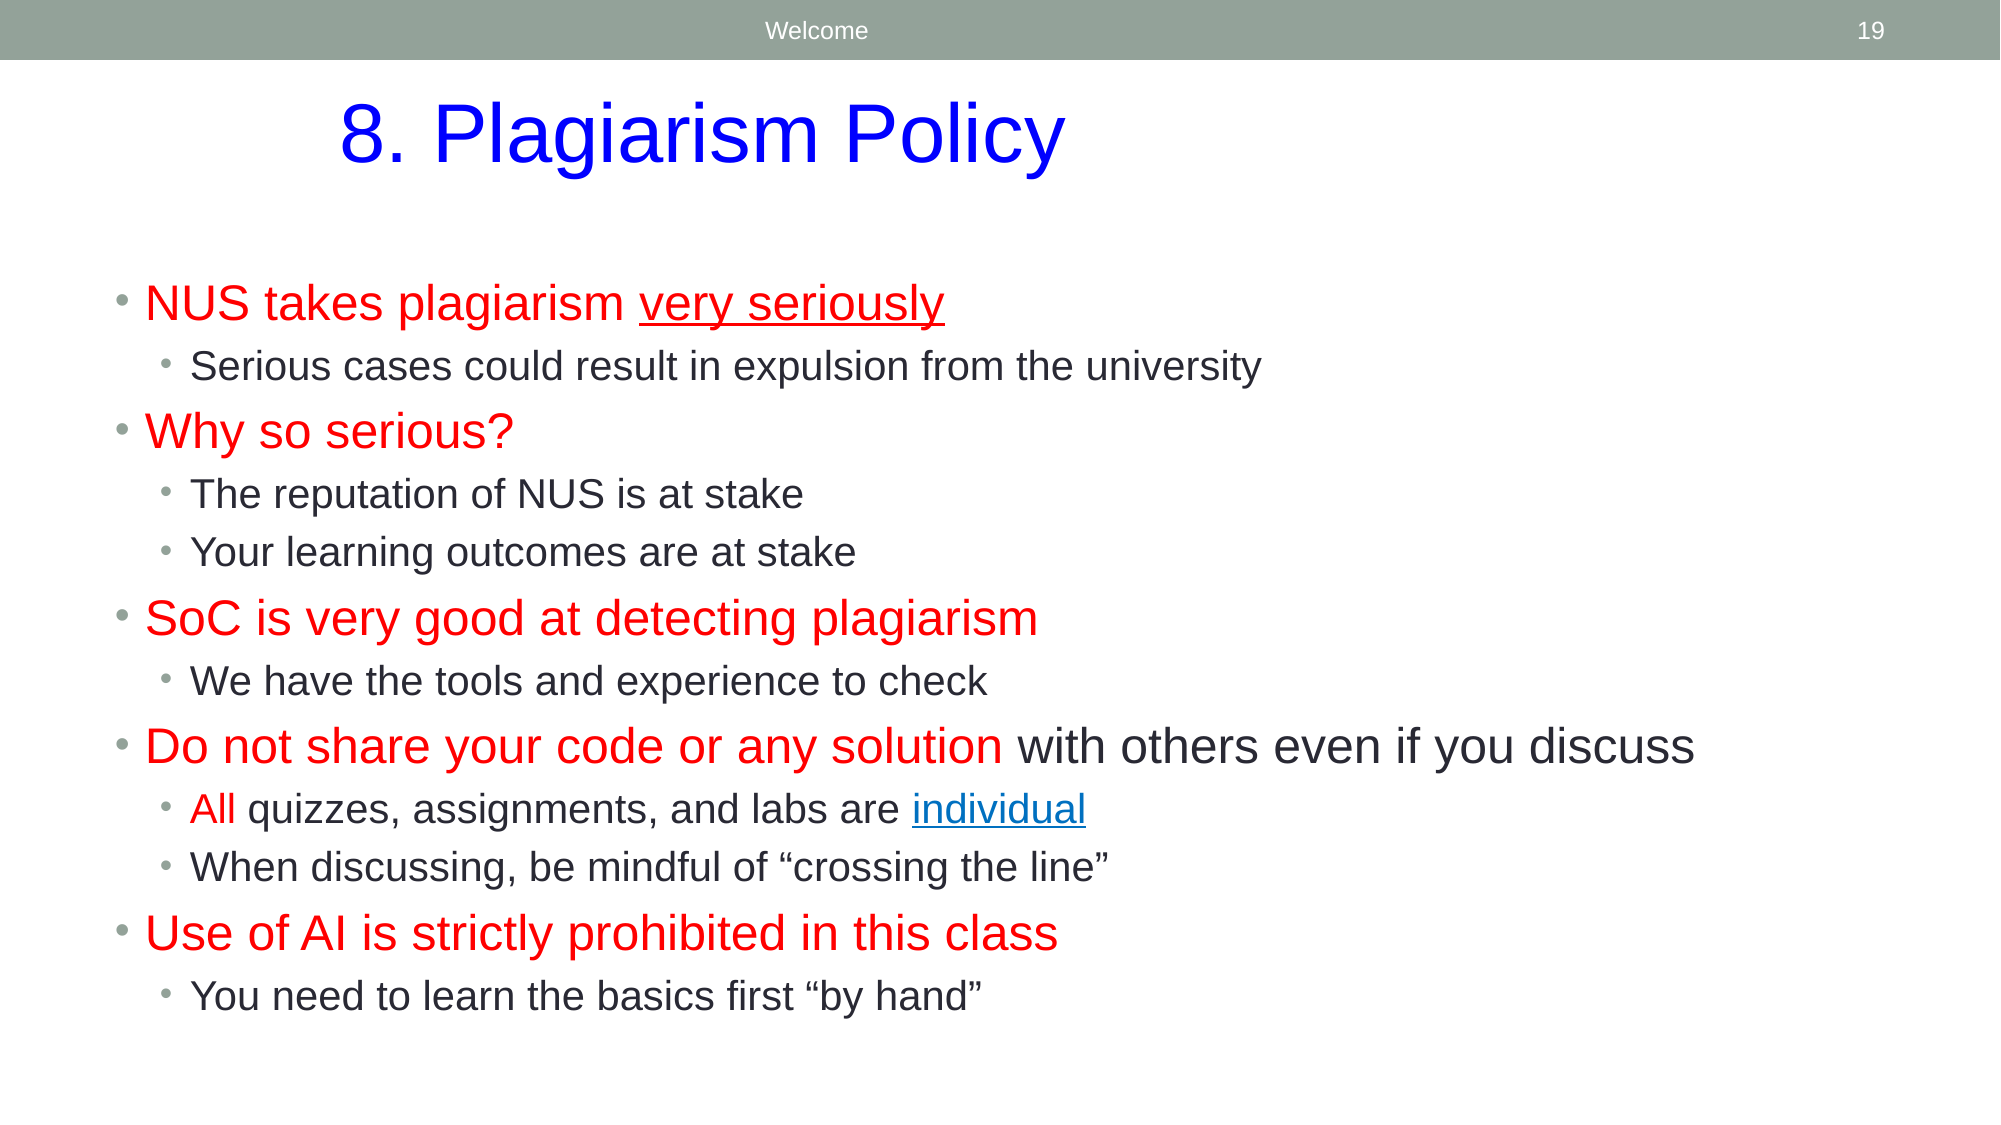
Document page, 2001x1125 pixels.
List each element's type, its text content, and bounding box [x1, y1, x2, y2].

slide_number 19 [1744, 3, 1900, 57]
footer Welcome [750, 3, 1650, 57]
text_box 8. Plagiarism Policy [324, 72, 1675, 187]
list NUS takes plagiarism very seriously Serious cases could result in expulsion from the university Why so serious? The reputation of NUS is at stake Your learning outcomes are at stake SoC is very good at detecting plagiarism We have the tools and experience to check Do not share your code or any solution with others even if you discuss All quizzes, assignments, and labs are individual When discussing, be mindful of “crossing the line” Use of AI is strictly prohibited in this class You need to learn the basics first “by hand” [99, 262, 1900, 1063]
